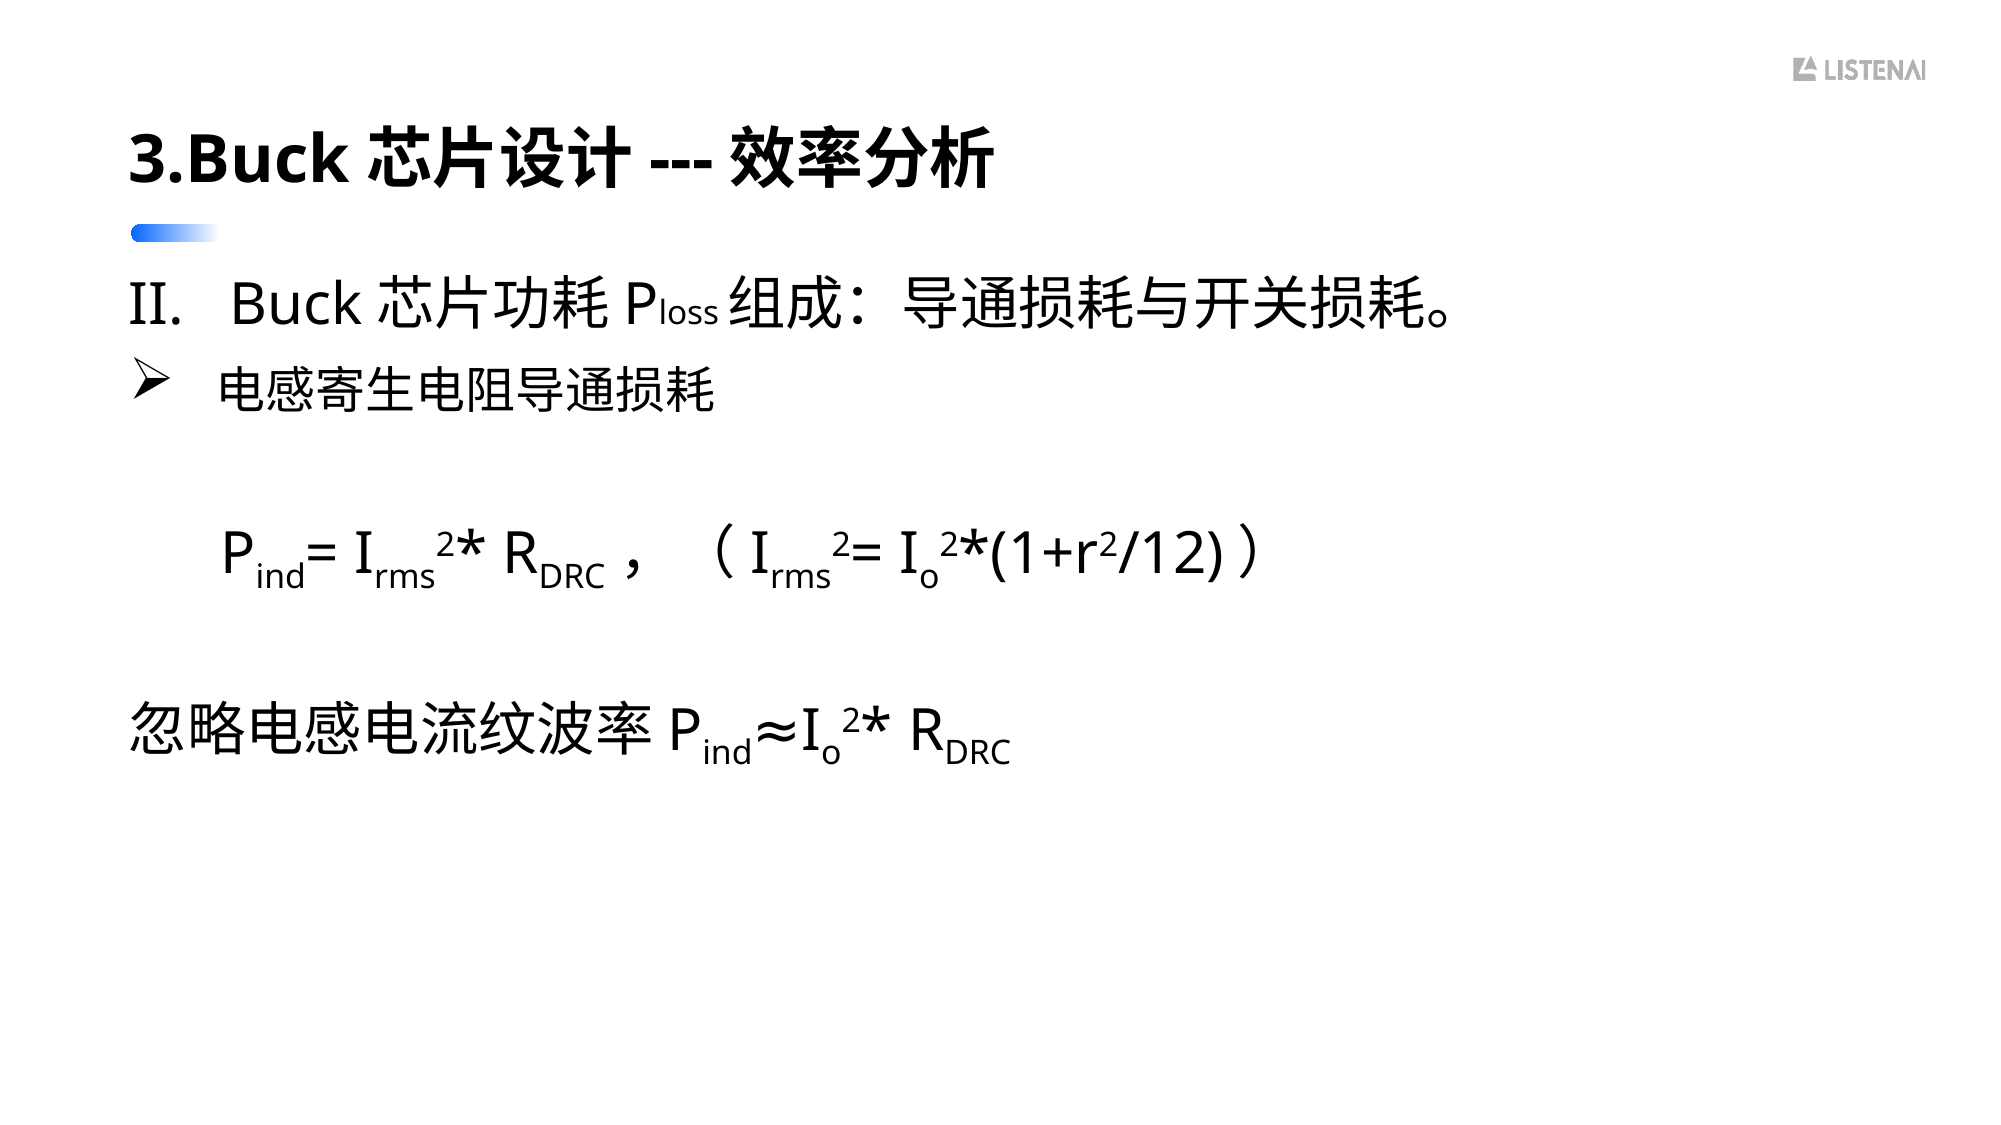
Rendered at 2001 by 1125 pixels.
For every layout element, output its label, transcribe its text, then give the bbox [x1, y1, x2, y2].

title 3.Buck芯片设计---效率分析 [113, 118, 1886, 225]
text_box II. Buck芯片功耗Ploss组成：导通损耗与开关损耗。 电感寄生电阻导通损耗 Pind= Irms2* RDRC，（Irms2= Io2*(1+r2/12)） 忽略电感电流纹波率Pind≈Io2* RDRC [114, 266, 1914, 1046]
